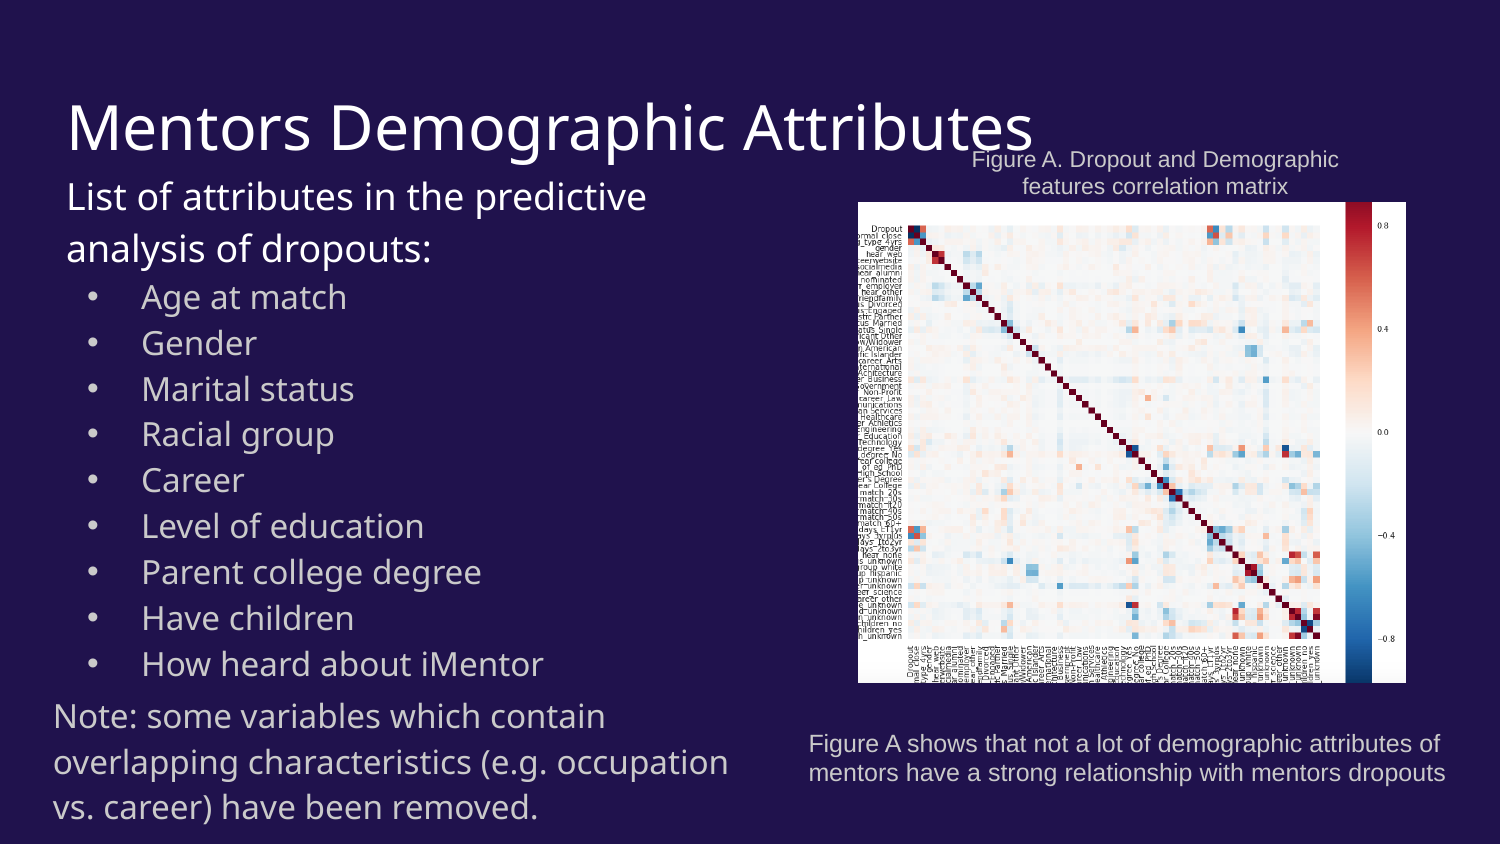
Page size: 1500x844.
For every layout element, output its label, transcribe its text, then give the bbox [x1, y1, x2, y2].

text_box Figure A. Dropout and Demographic features correlation matrix [949, 129, 1362, 164]
text_box Note: some variables which contain overlapping characteristics (e.g. occupation vs. career) have been removed. [37, 673, 794, 844]
text_box Figure A shows that not a lot of demographic attributes of mentors have a strong relationship with mentors dropouts [793, 712, 1476, 806]
text_box [815, 180, 1393, 263]
list List of attributes in the predictive analysis of dropouts: Age at match Gender Marital status Racial group Career Level of education Parent college degree Have children How heard about iMentor [51, 151, 771, 649]
title Mentors Demographic Attributes [51, 72, 1449, 167]
picture [857, 202, 1406, 683]
